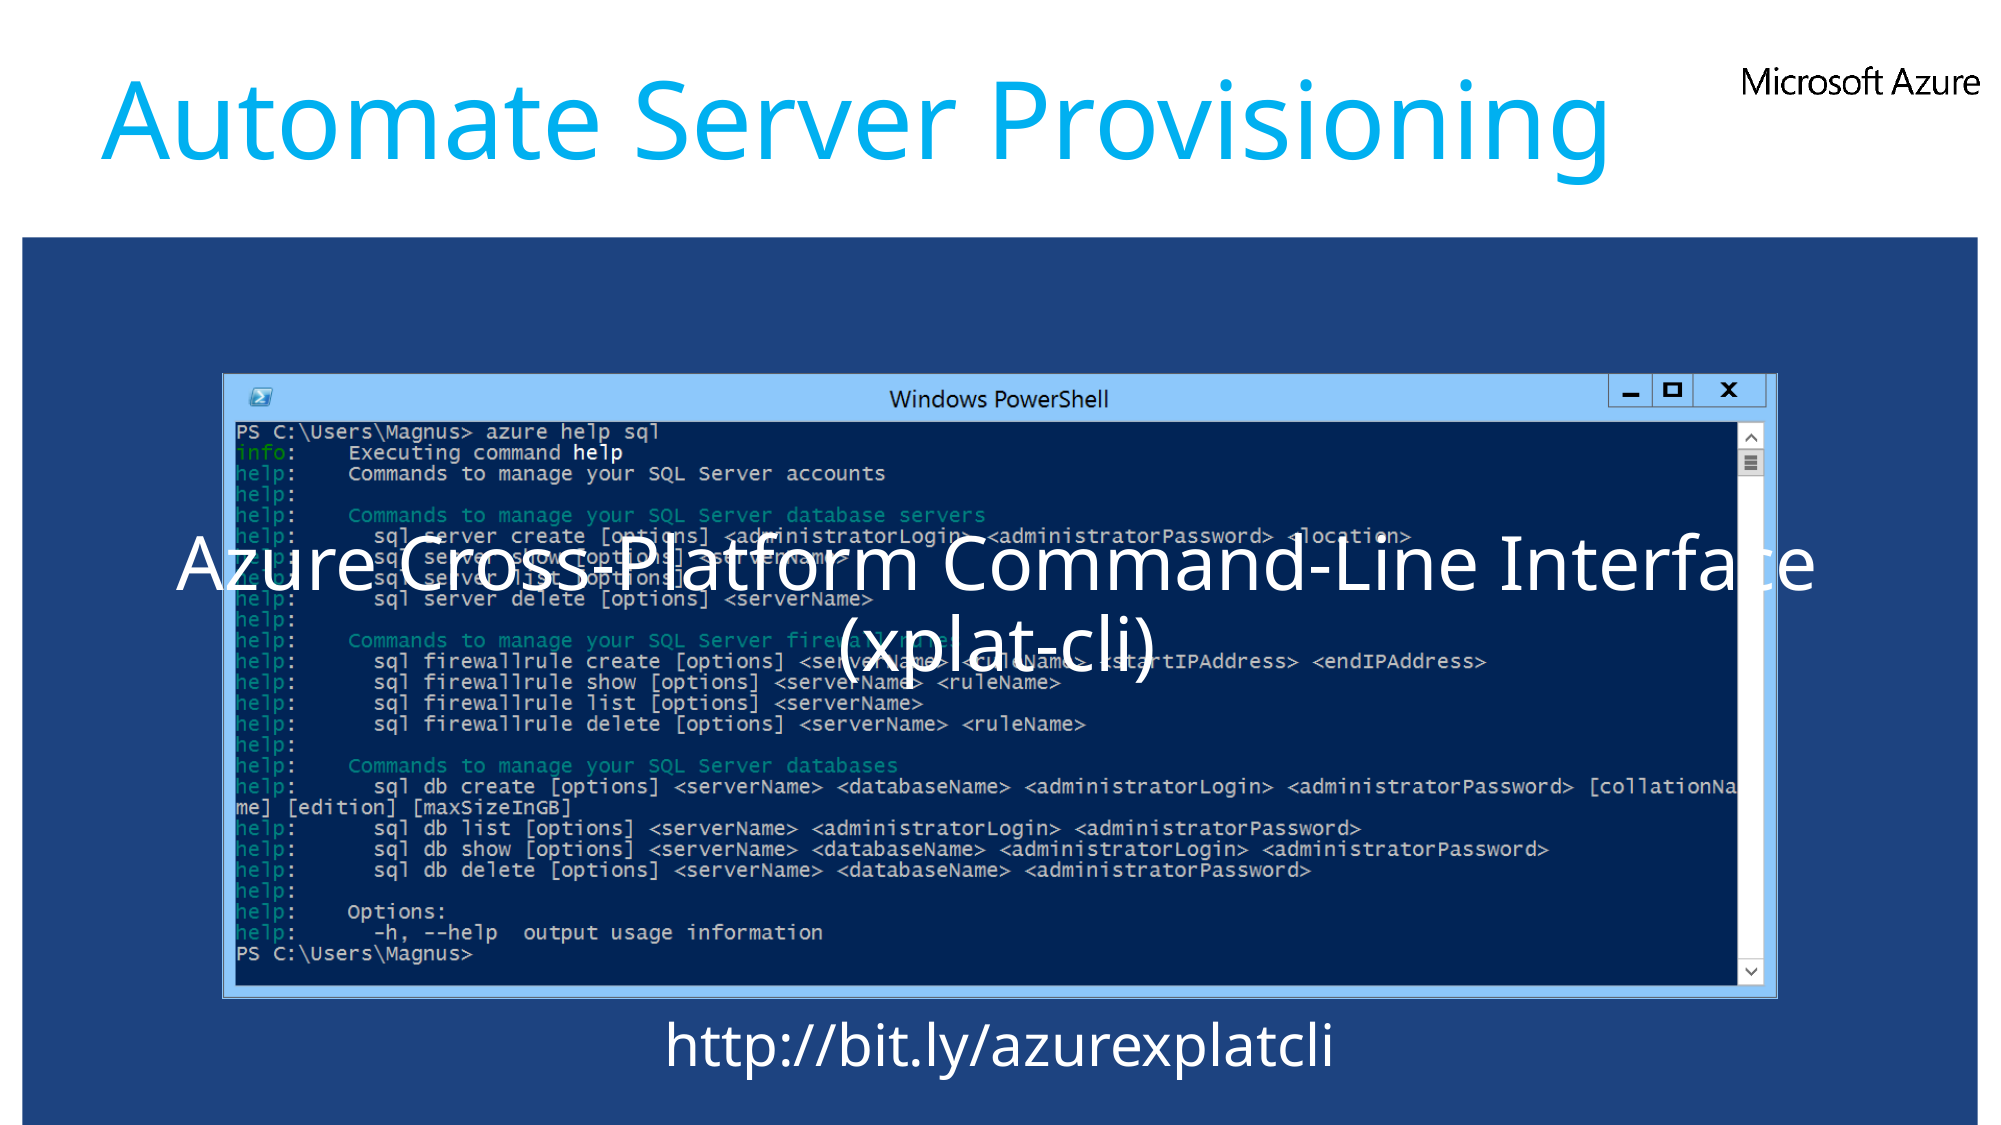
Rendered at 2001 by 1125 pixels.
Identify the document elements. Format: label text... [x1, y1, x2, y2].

picture [1724, 49, 1998, 113]
picture [222, 373, 1778, 999]
list Azure Cross-Platform Command-Line Interface (xplat-cli) [45, 265, 1951, 1050]
title Automate Server Provisioning [45, 48, 1665, 200]
text_box http://bit.ly/azurexplatcli [649, 1050, 1351, 1086]
